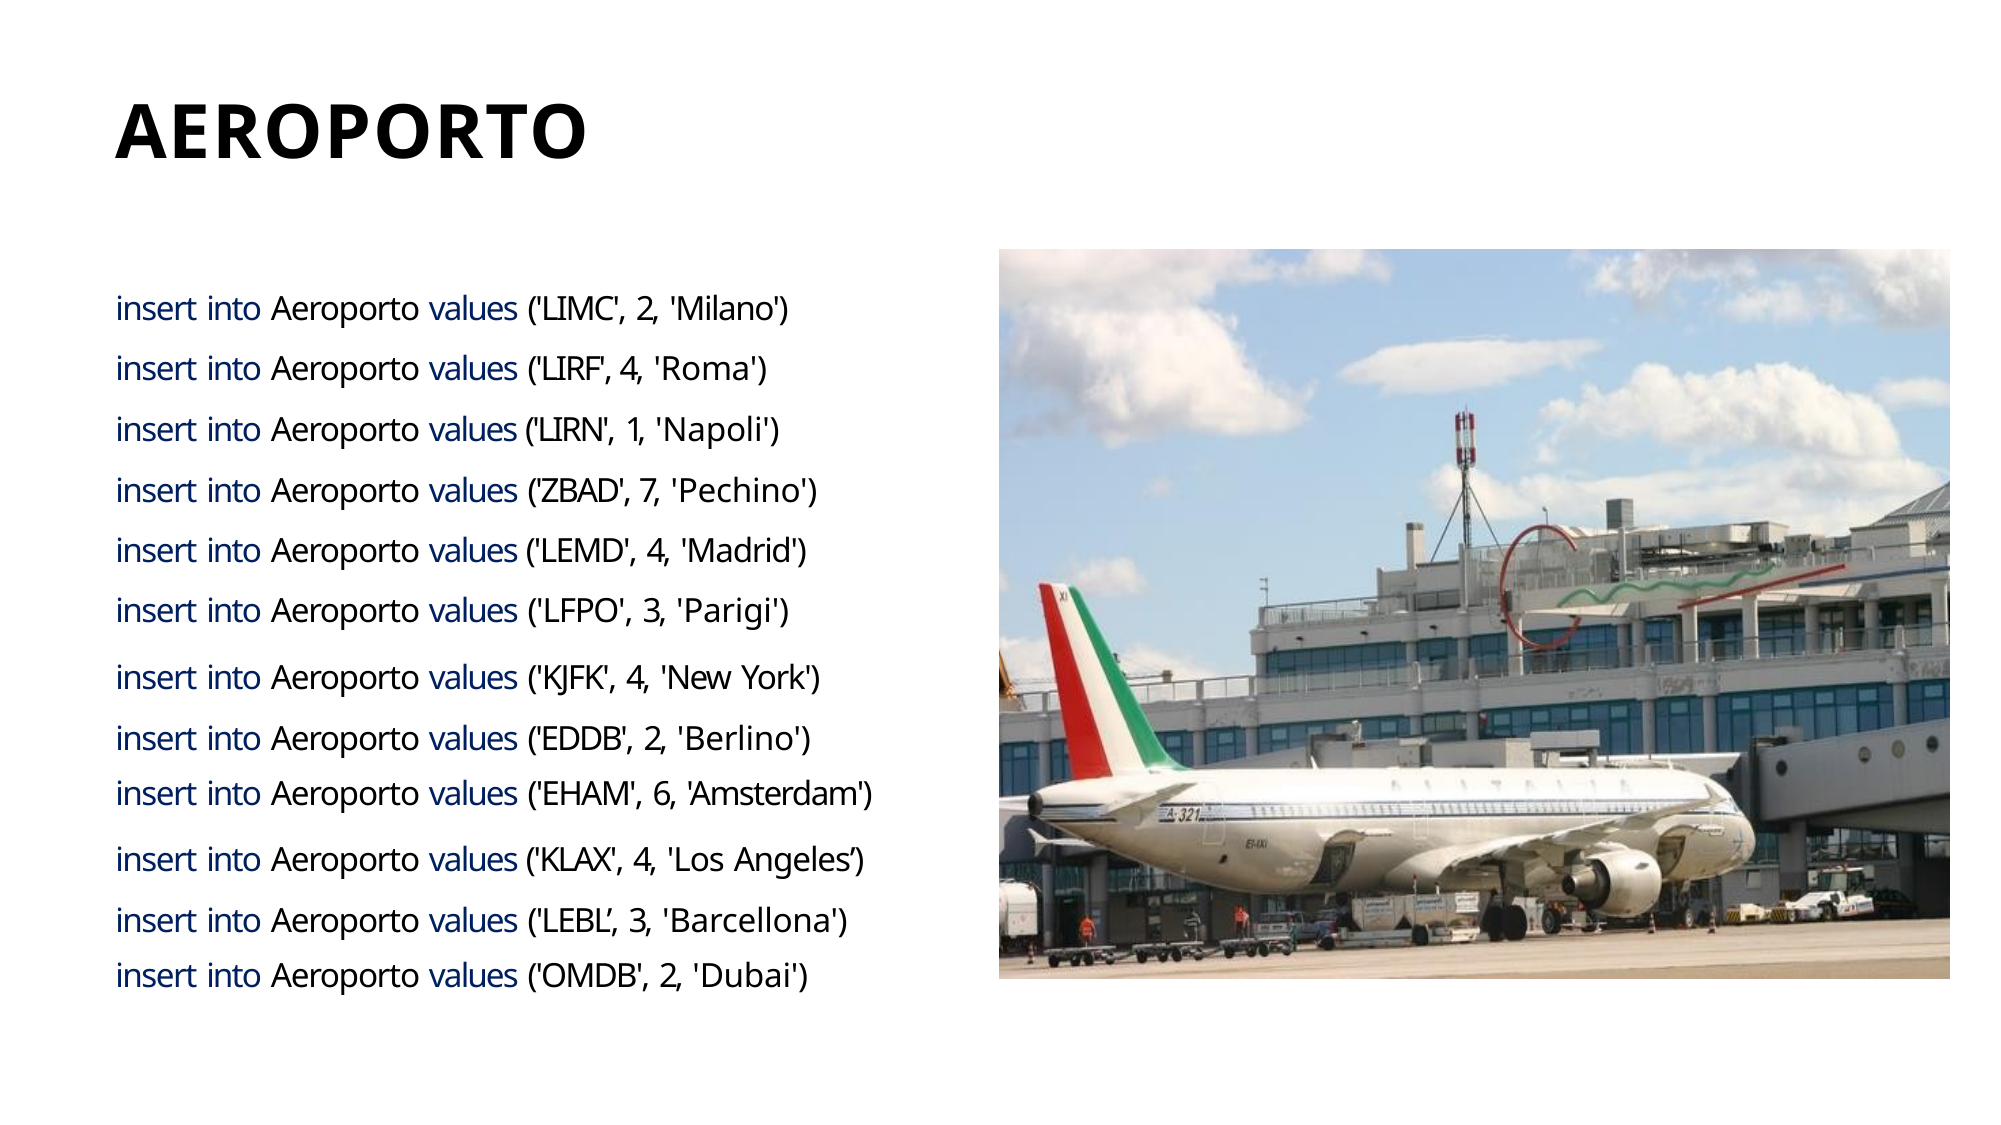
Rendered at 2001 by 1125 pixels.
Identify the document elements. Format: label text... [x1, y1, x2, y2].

title AEROPORTO [30, 16, 1938, 272]
picture [999, 249, 1951, 980]
text_box insert into Aeroporto values ('LIMC', 2, 'Milano') insert into Aeroporto values ('LIRF', 4, 'Roma') insert into Aeroporto values ('LIRN', 1, 'Napoli') insert into Aeroporto values ('ZBAD', 7, 'Pechino') insert into Aeroporto values ('LEMD', 4, 'Madrid') insert into Aeroporto values ('LFPO', 3, 'Parigi') insert into Aeroporto values ('KJFK', 4, 'New York') insert into Aeroporto values ('EDDB', 2, 'Berlino') insert into Aeroporto values ('EHAM', 6, 'Amsterdam') insert into Aeroporto values ('KLAX', 4, 'Los Angeles’) insert into Aeroporto values ('LEBL’, 3, 'Barcellona') insert into Aeroporto values ('OMDB', 2, 'Dubai') [113, 263, 932, 995]
